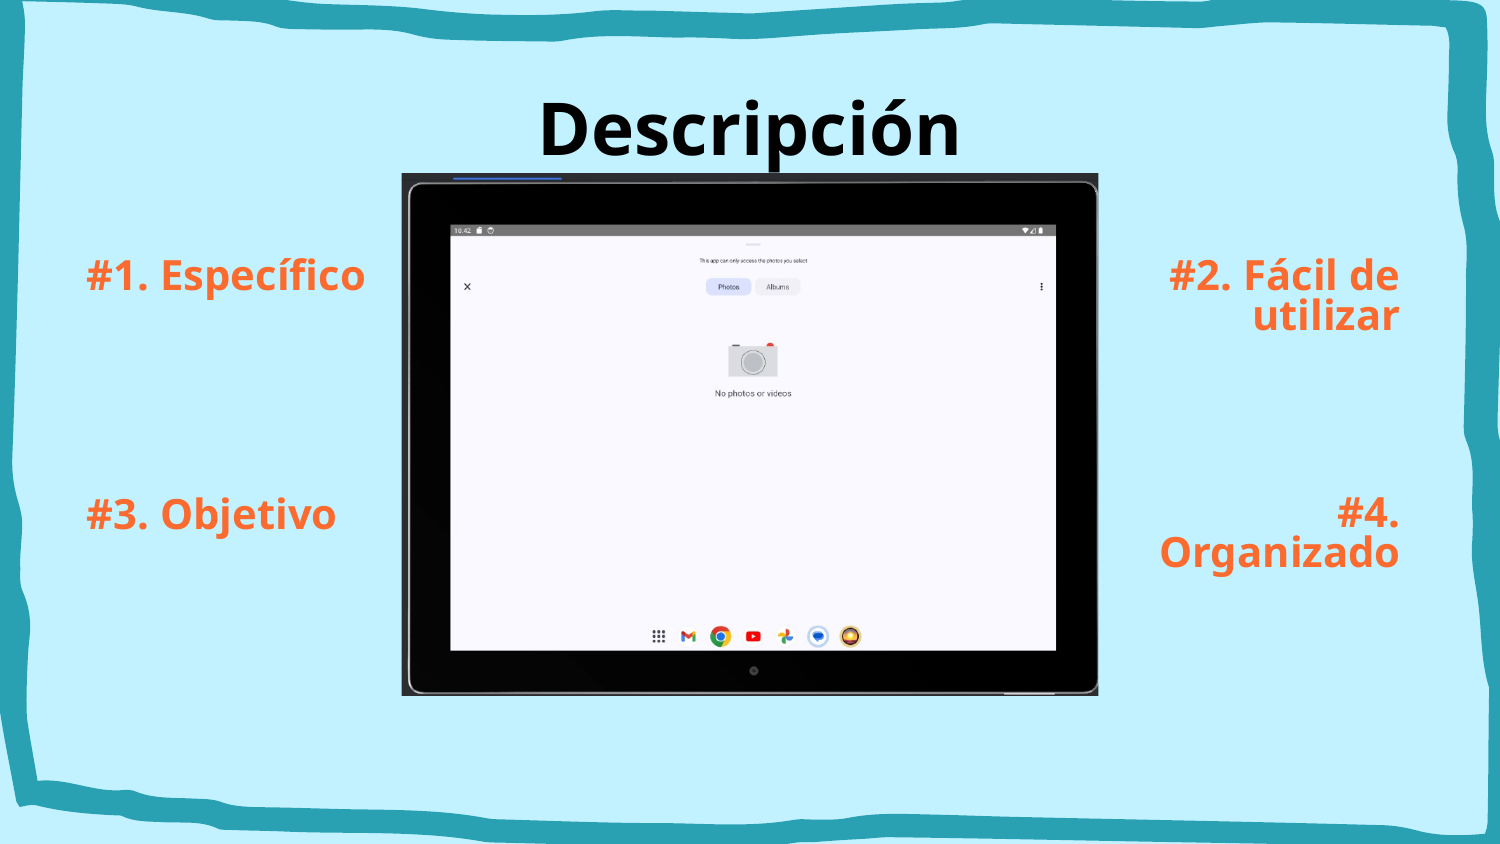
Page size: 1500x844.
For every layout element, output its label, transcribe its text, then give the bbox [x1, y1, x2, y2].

title Descripción [321, 79, 1179, 174]
picture [401, 172, 1099, 696]
subtitle #1. Específico [86, 243, 371, 338]
subtitle #4. Organizado [1116, 482, 1401, 577]
subtitle #2. Fácil de utilizar [1116, 243, 1401, 338]
subtitle #3. Objetivo [86, 482, 371, 577]
